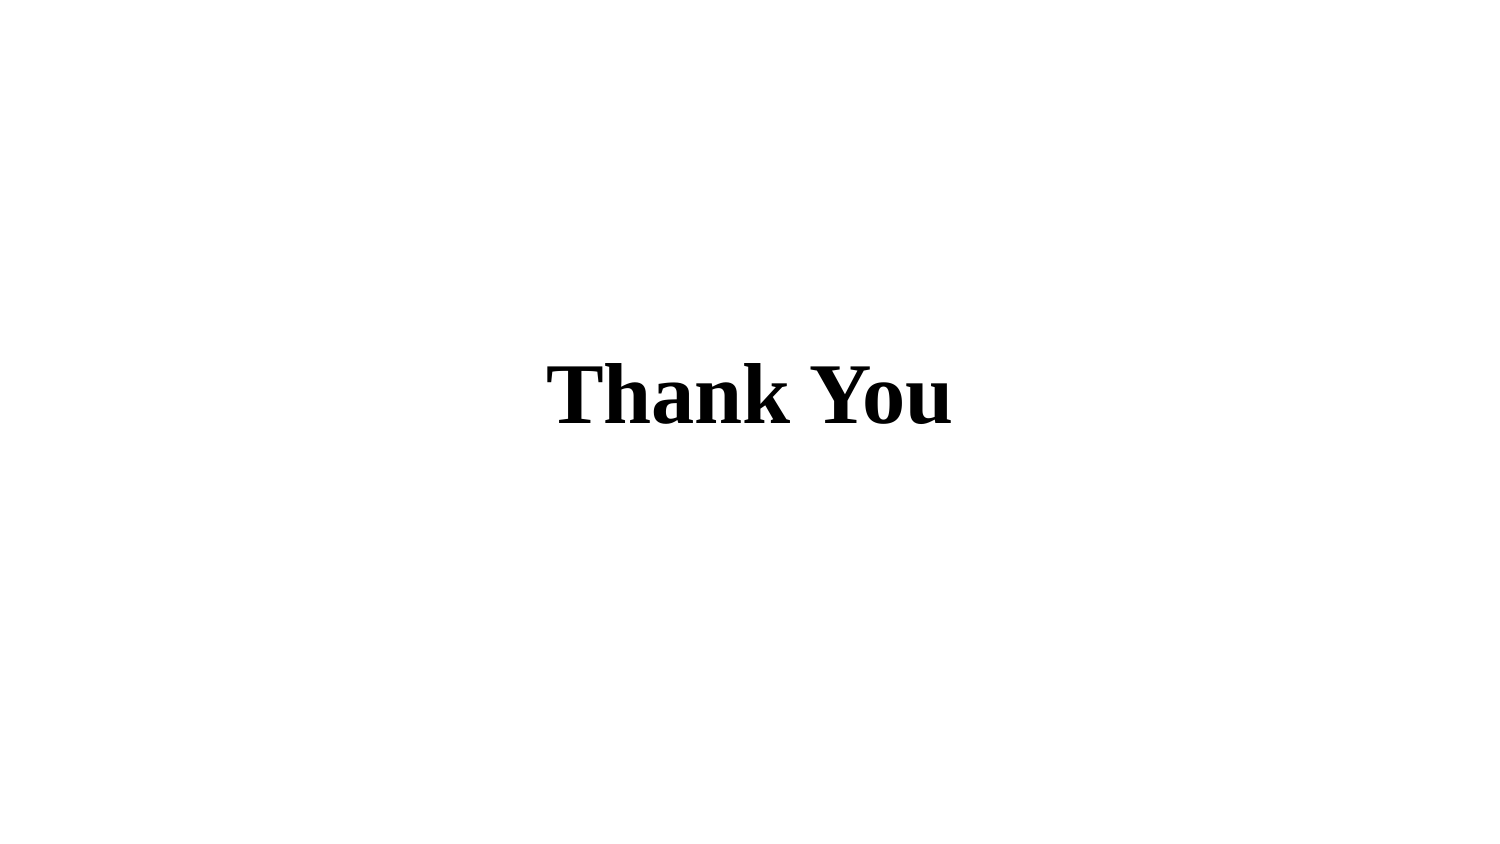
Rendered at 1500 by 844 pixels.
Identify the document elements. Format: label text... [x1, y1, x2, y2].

title Thank You [34, 336, 1466, 442]
